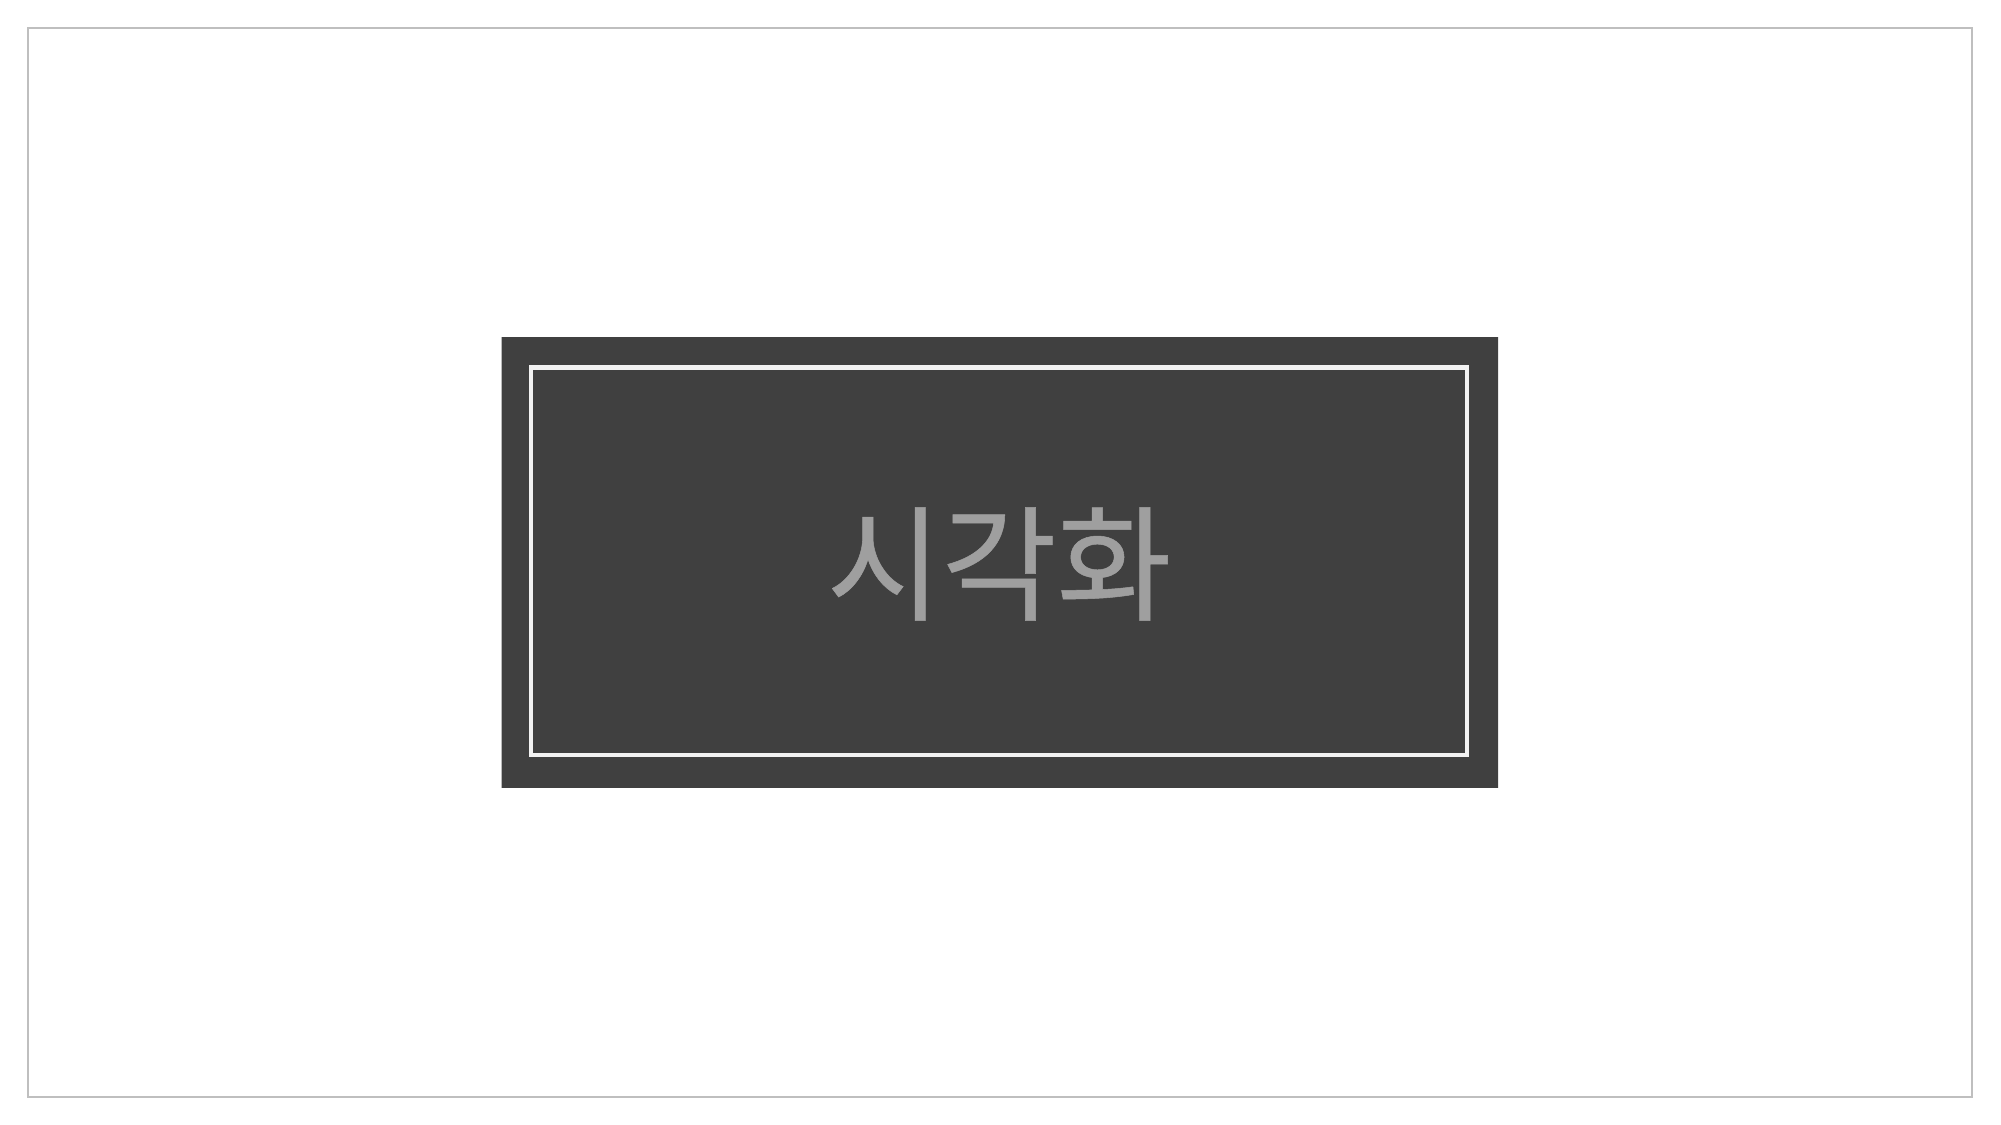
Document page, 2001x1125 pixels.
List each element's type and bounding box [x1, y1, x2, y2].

text_box [27, 27, 1973, 1098]
text_box [501, 336, 1499, 788]
